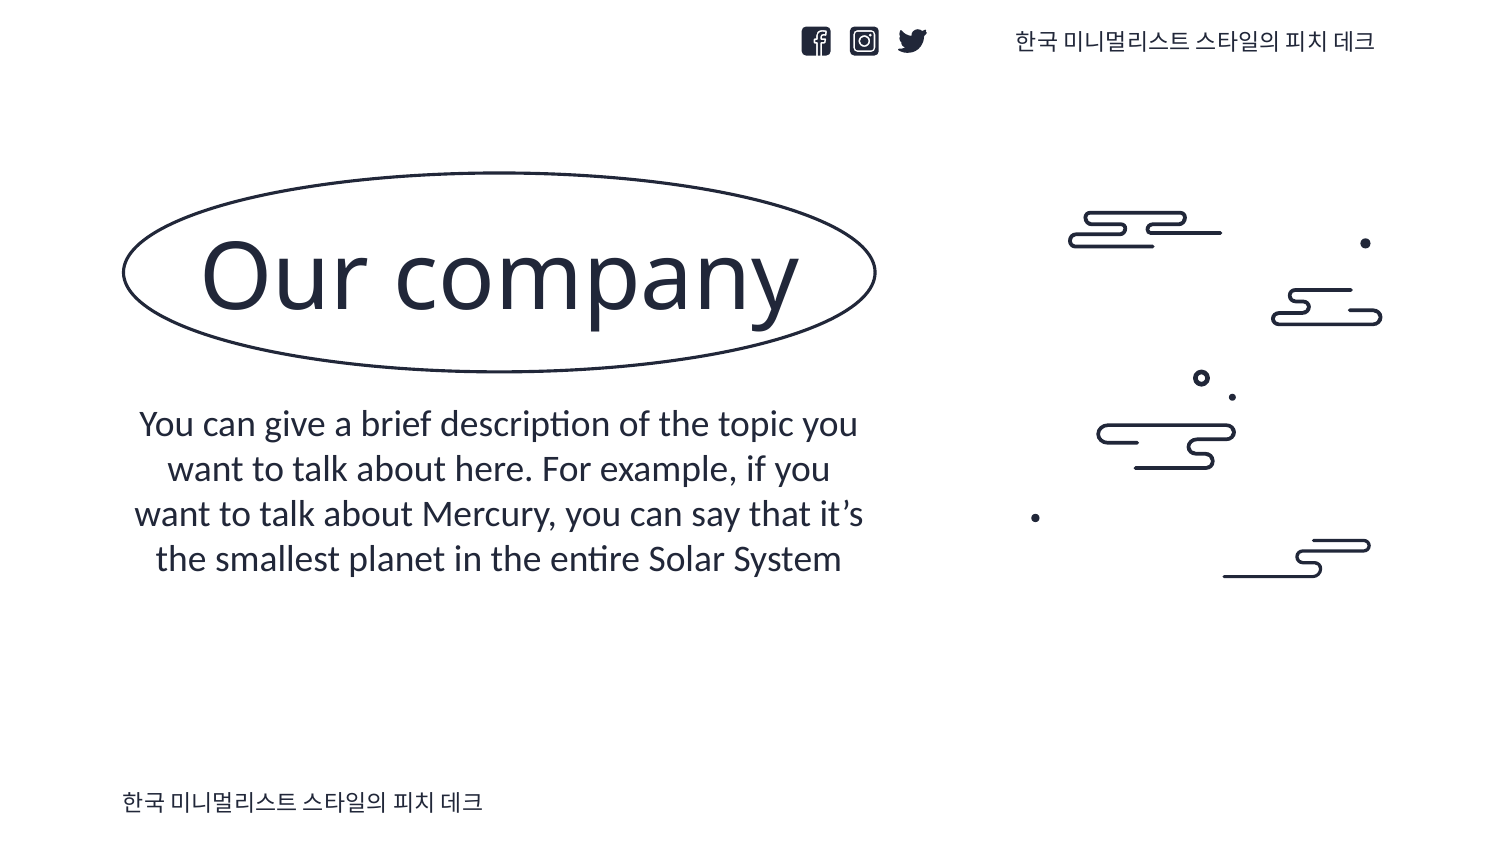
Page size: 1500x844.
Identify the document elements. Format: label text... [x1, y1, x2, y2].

title Our company [123, 203, 876, 342]
text_box [1195, 371, 1208, 385]
text_box [1031, 513, 1040, 523]
text_box [1068, 210, 1223, 249]
text_box [1360, 238, 1371, 249]
text_box [1096, 423, 1236, 470]
text_box 한국 미니멀리스트 스타일의 피치 데크 [952, 17, 1392, 65]
text_box [230, 172, 769, 203]
text_box [1228, 393, 1236, 401]
text_box [1222, 538, 1371, 579]
text_box [1270, 288, 1383, 327]
subtitle You can give a brief description of the topic you want to talk about here. For example, if you want to talk about Mercury, you can say that it’s the smallest planet in the entire Solar System [116, 384, 882, 661]
text_box 한국 미니멀리스트 스타일의 피치 데크 [108, 778, 548, 827]
text_box [230, 342, 768, 372]
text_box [801, 26, 928, 56]
